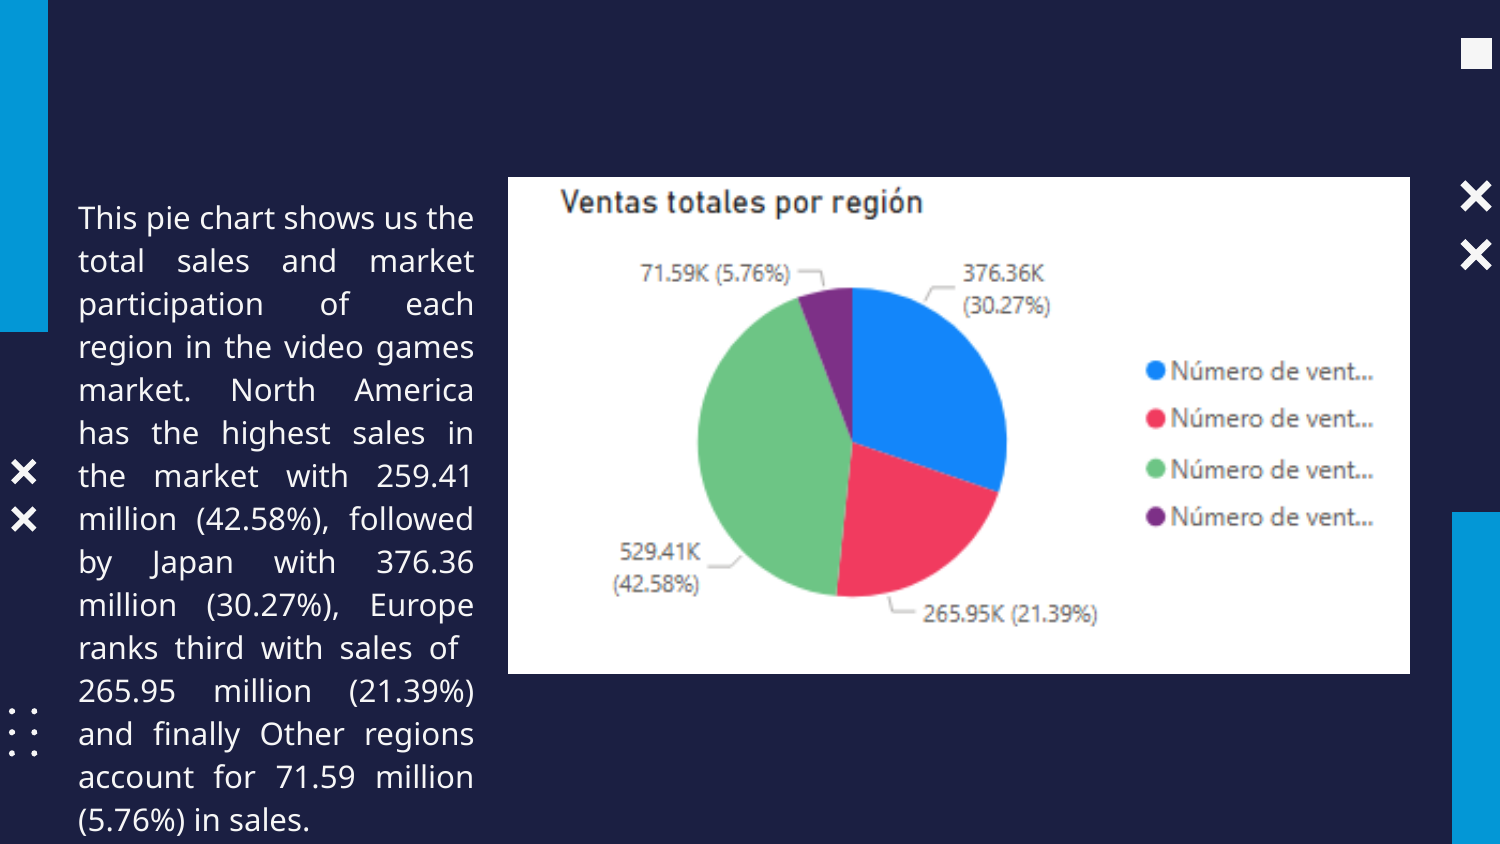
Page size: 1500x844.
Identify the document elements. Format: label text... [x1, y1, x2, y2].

text_box This pie chart shows us the total sales and market participation of each region in the video games market. North America has the highest sales in the market with 259.41 million (42.58%), followed by Japan with 376.36 million (30.27%), Europe ranks third with sales of 265.95 million (21.39%) and finally Other regions account for 71.59 million (5.76%) in sales. [63, 177, 491, 707]
picture [507, 177, 1410, 675]
